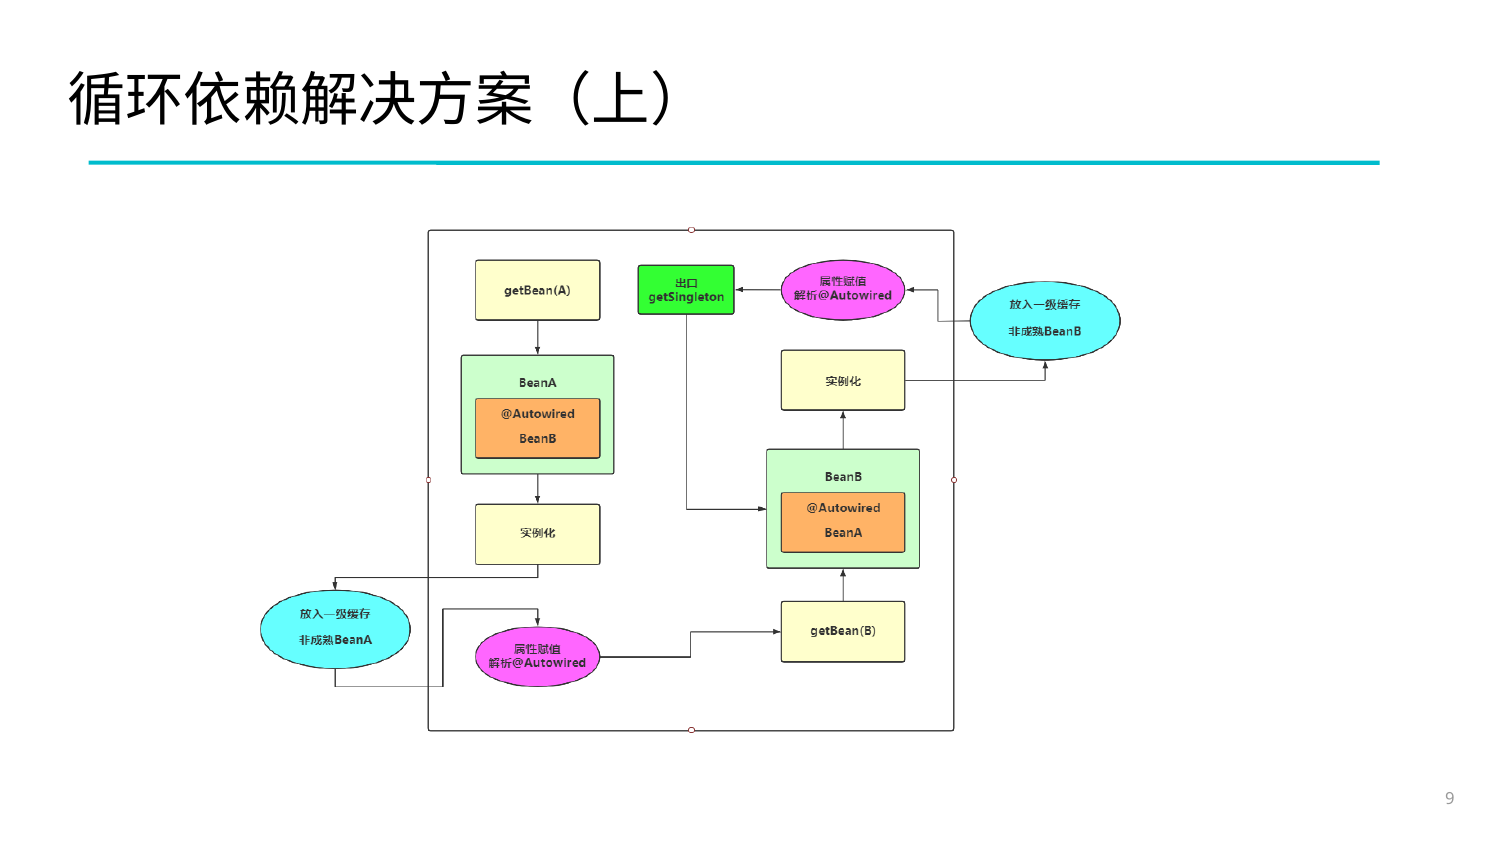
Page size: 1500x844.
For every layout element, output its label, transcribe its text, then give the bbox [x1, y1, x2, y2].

picture [255, 217, 1131, 754]
slide_number 9 [1379, 773, 1470, 805]
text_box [88, 162, 1380, 204]
title 循环依赖解决方案（上） [67, 62, 1380, 138]
